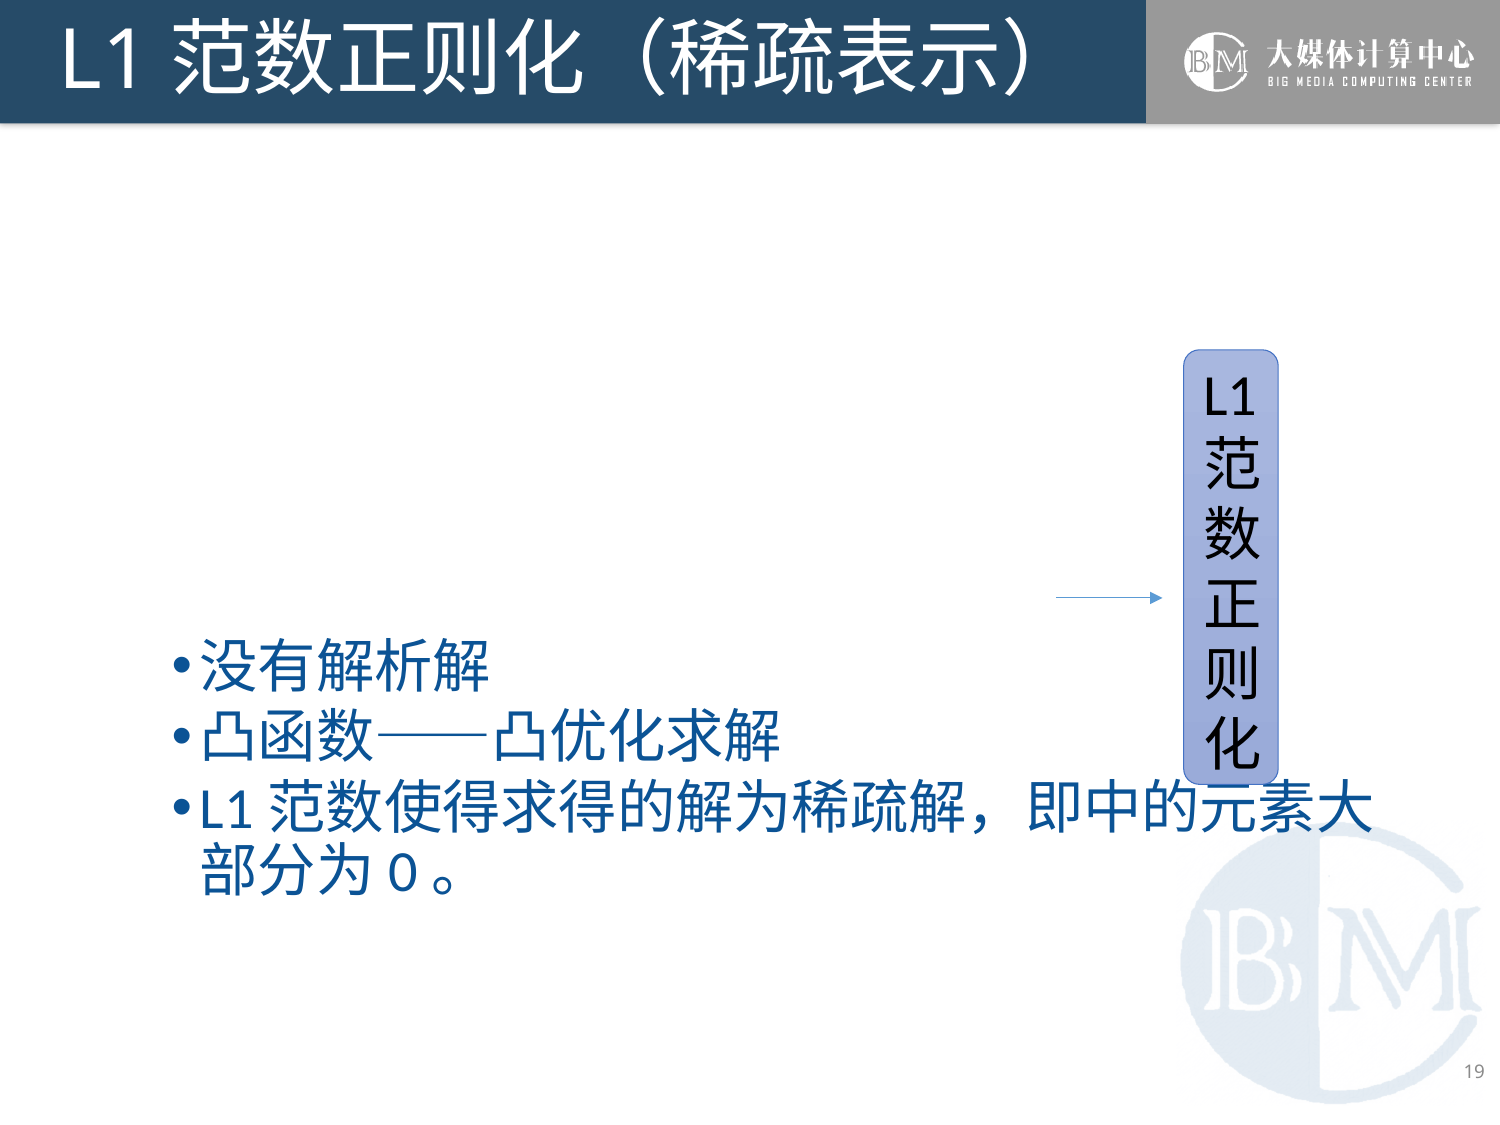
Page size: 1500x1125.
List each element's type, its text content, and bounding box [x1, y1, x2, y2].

text_box L1范数 正则化 [1183, 349, 1279, 785]
picture [1146, 0, 1500, 124]
slide_number 19 [1162, 1042, 1500, 1103]
title L1范数正则化（稀疏表示） [0, 0, 1136, 124]
